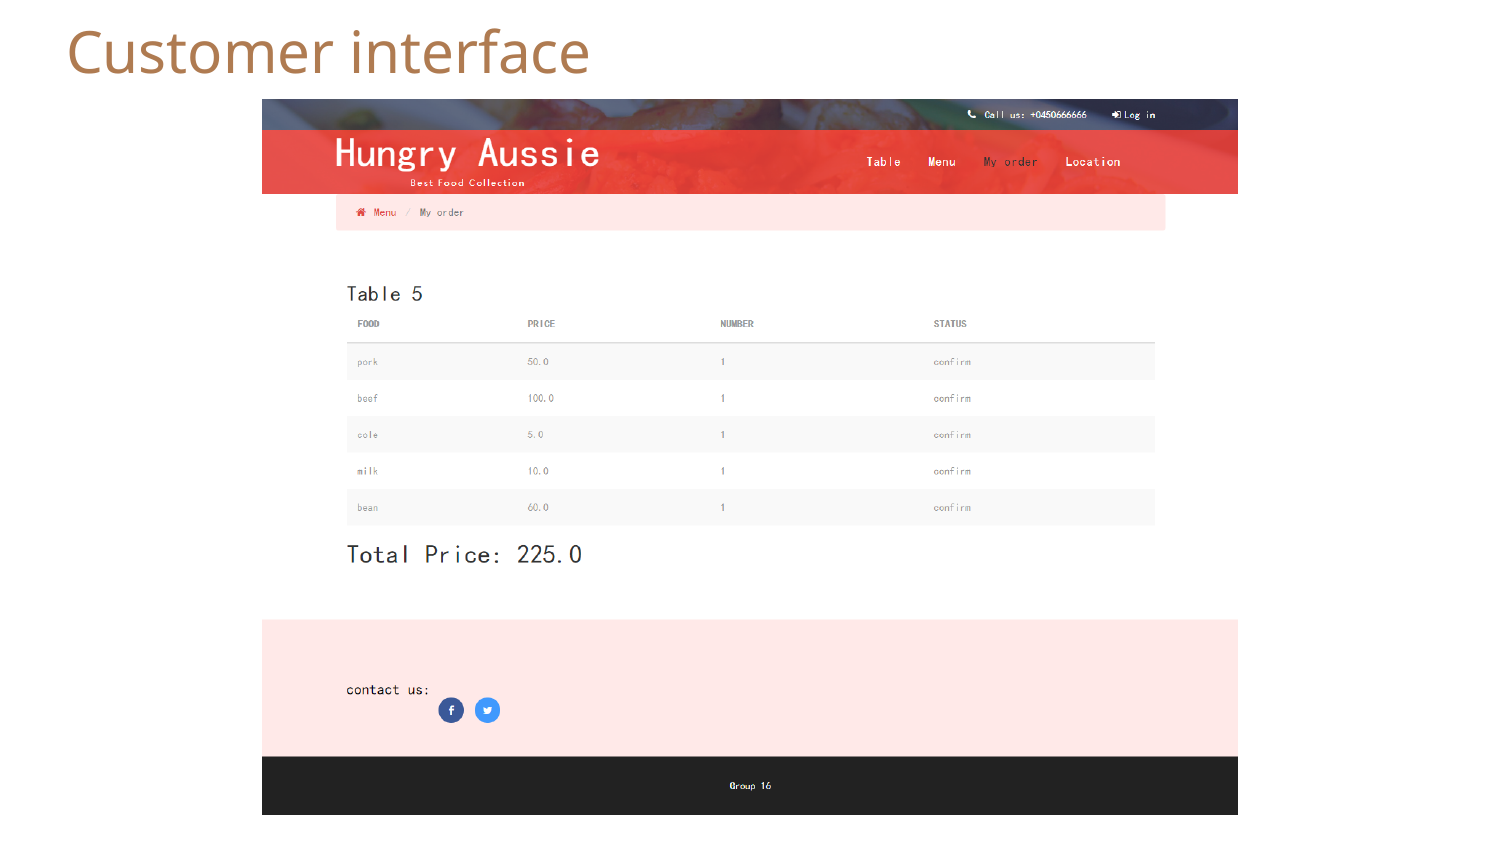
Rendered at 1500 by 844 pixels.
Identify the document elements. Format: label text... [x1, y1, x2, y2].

title Customer interface [51, 0, 1449, 100]
picture [261, 99, 1239, 816]
